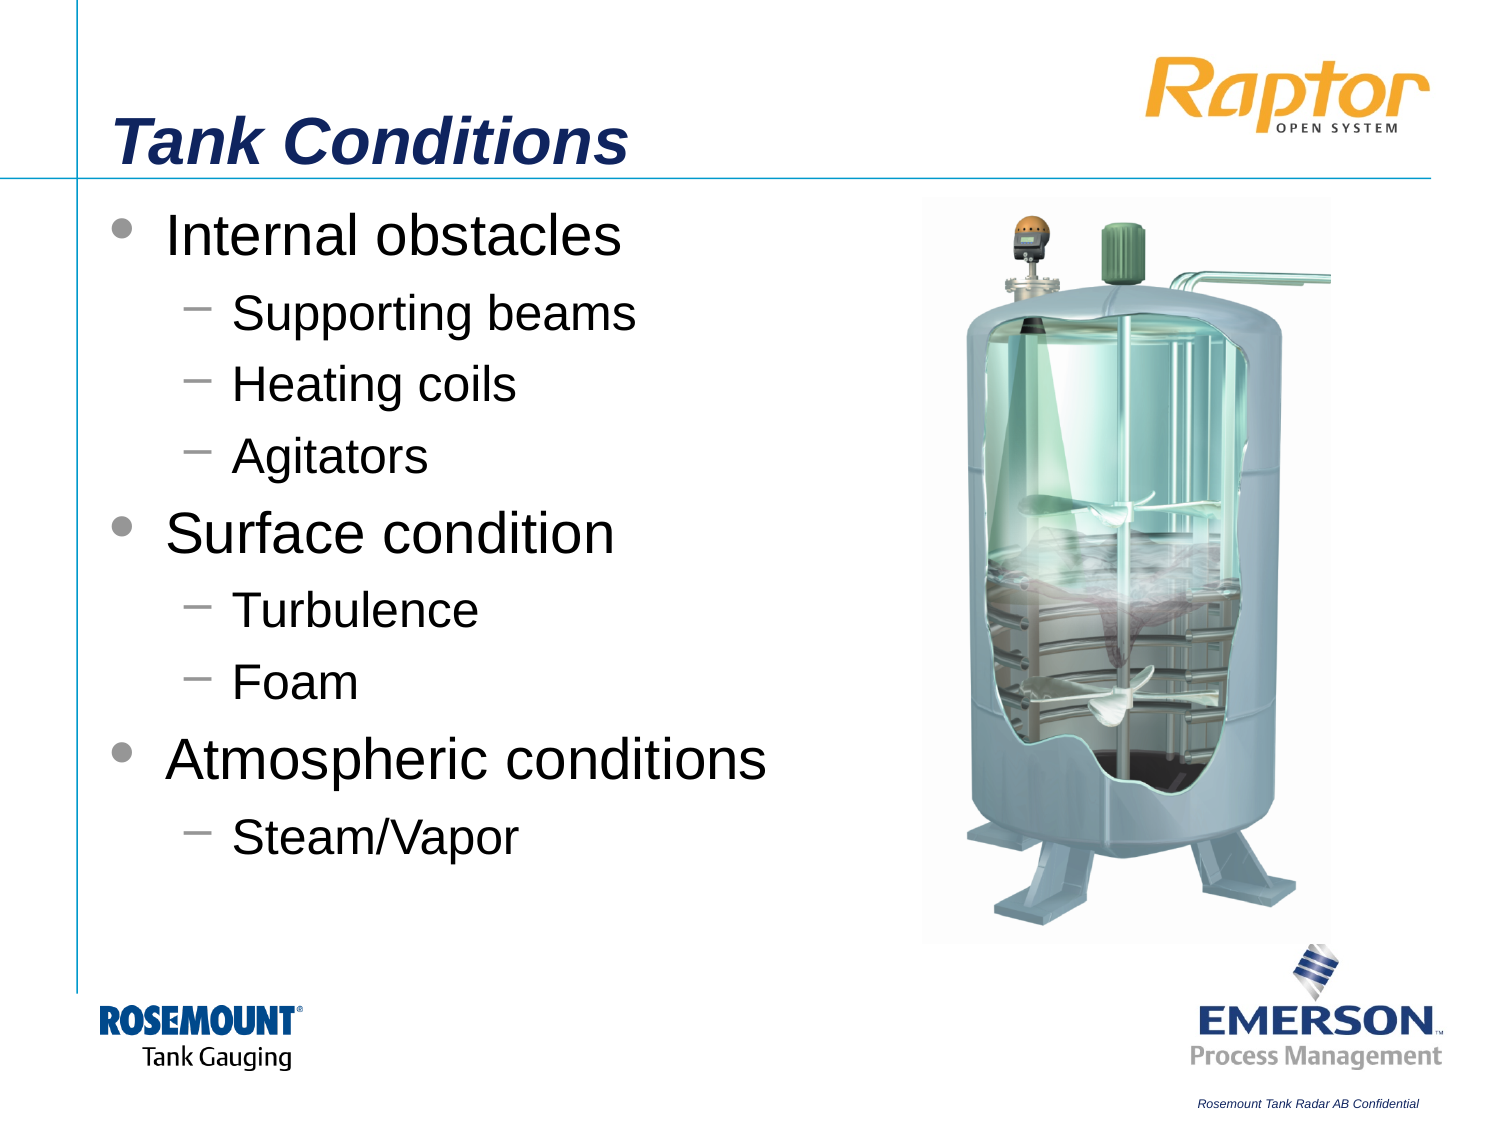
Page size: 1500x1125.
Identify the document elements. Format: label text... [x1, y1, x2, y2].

picture [100, 1005, 303, 1071]
list Internal obstacles Supporting beams Heating coils Agitators Surface condition Turbulence Foam Atmospheric conditions Steam/Vapor [93, 197, 810, 944]
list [922, 197, 1331, 944]
title Tank Conditions [95, 66, 1342, 186]
picture [1173, 905, 1461, 1098]
picture [1139, 54, 1436, 135]
